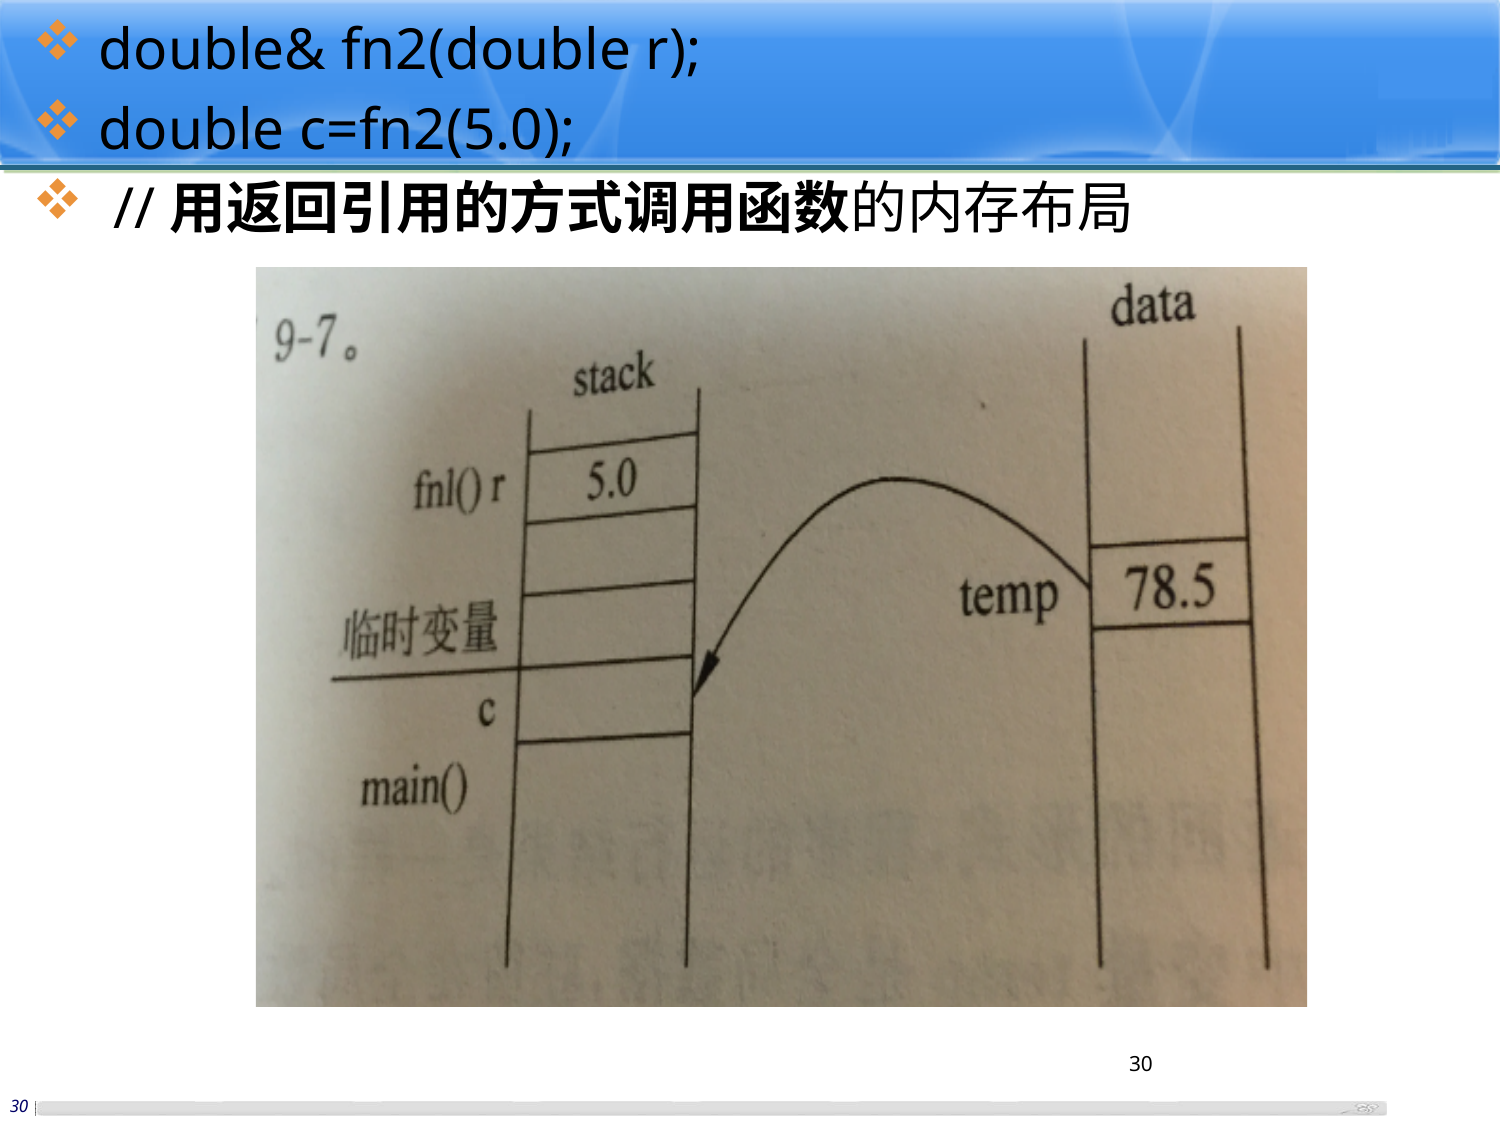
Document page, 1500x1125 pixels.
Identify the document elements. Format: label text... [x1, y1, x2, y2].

picture [0, 0, 1500, 165]
picture [35, 1101, 1387, 1116]
list double& fn2(double r); double c=fn2(5.0); //用返回引用的方式调用函数的内存布局 [17, 5, 1401, 159]
footer 30 [1114, 1042, 1500, 1103]
picture [255, 266, 1308, 1008]
